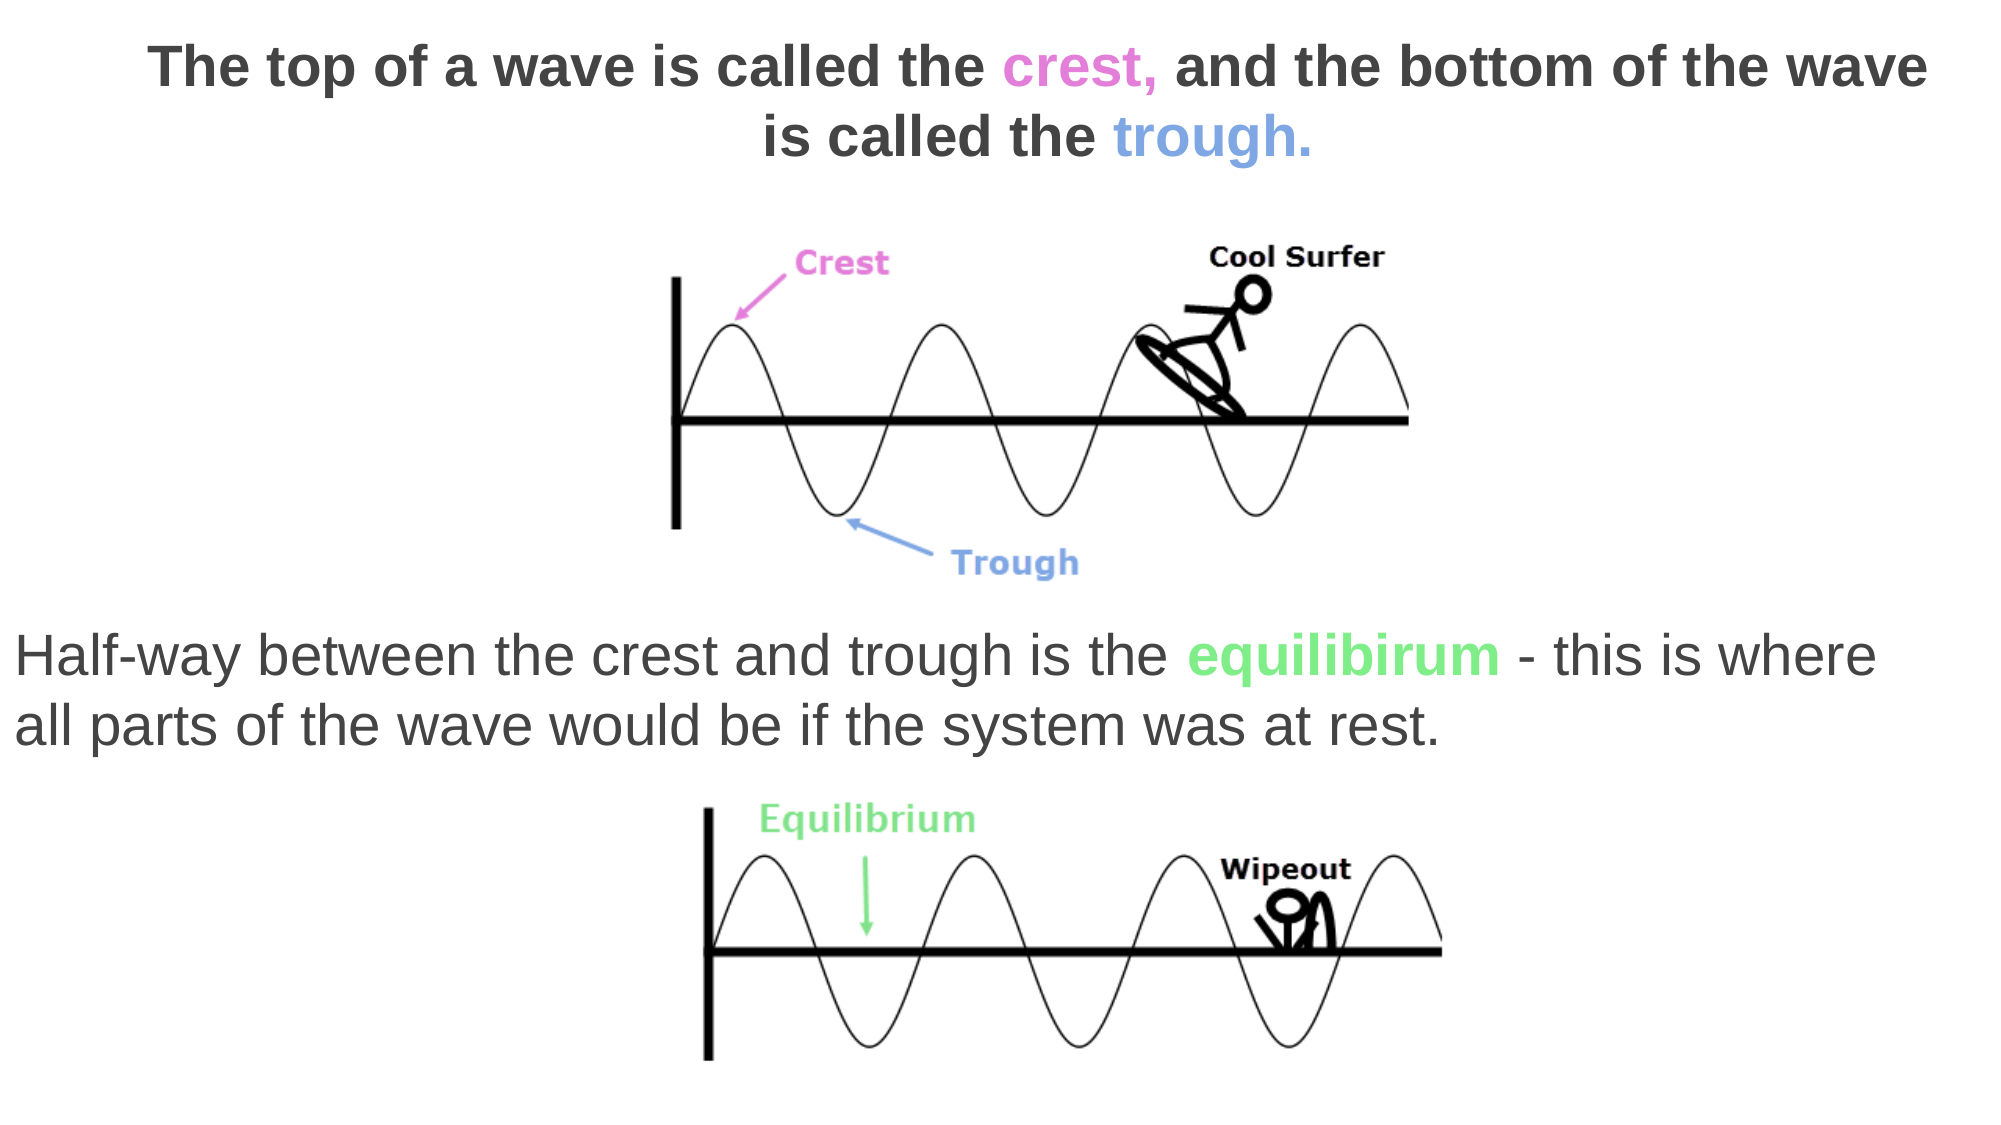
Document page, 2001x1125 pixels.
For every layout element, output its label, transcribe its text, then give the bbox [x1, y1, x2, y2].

text_box The top of a wave is called the crest, and the bottom of the wave is called the trough. [118, 20, 1959, 176]
picture [643, 203, 1434, 600]
picture [658, 776, 1472, 1083]
text_box Half-way between the crest and trough is the equilibirum - this is where all parts of the wave would be if the system was at rest. [0, 610, 1959, 765]
